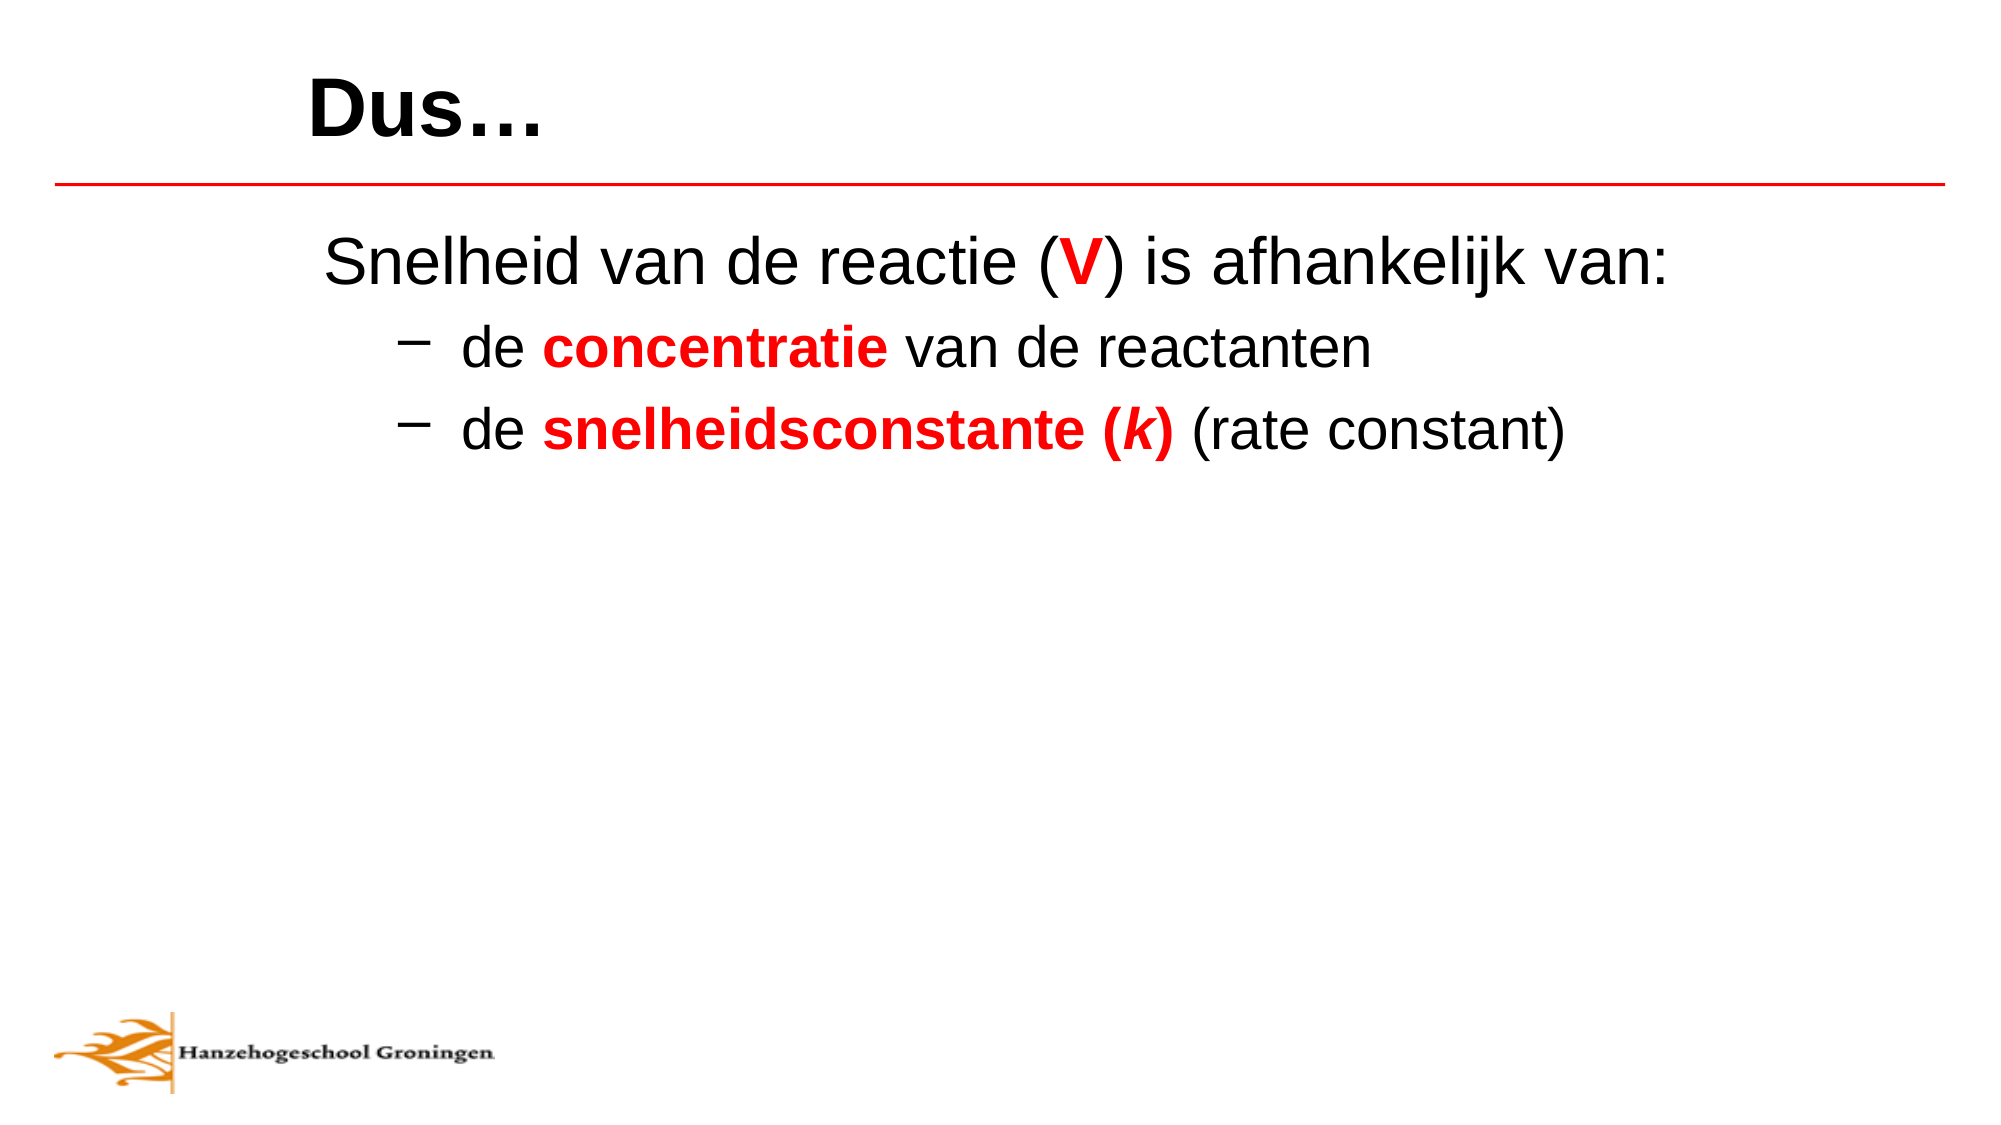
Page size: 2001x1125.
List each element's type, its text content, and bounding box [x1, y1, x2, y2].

list Snelheid van de reactie (V) is afhankelijk van: de concentratie van de reactanten de snelheidsconstante (k) (rate constant) [308, 210, 1735, 1049]
text_box Dus… [293, 45, 1750, 161]
picture [54, 1012, 495, 1094]
